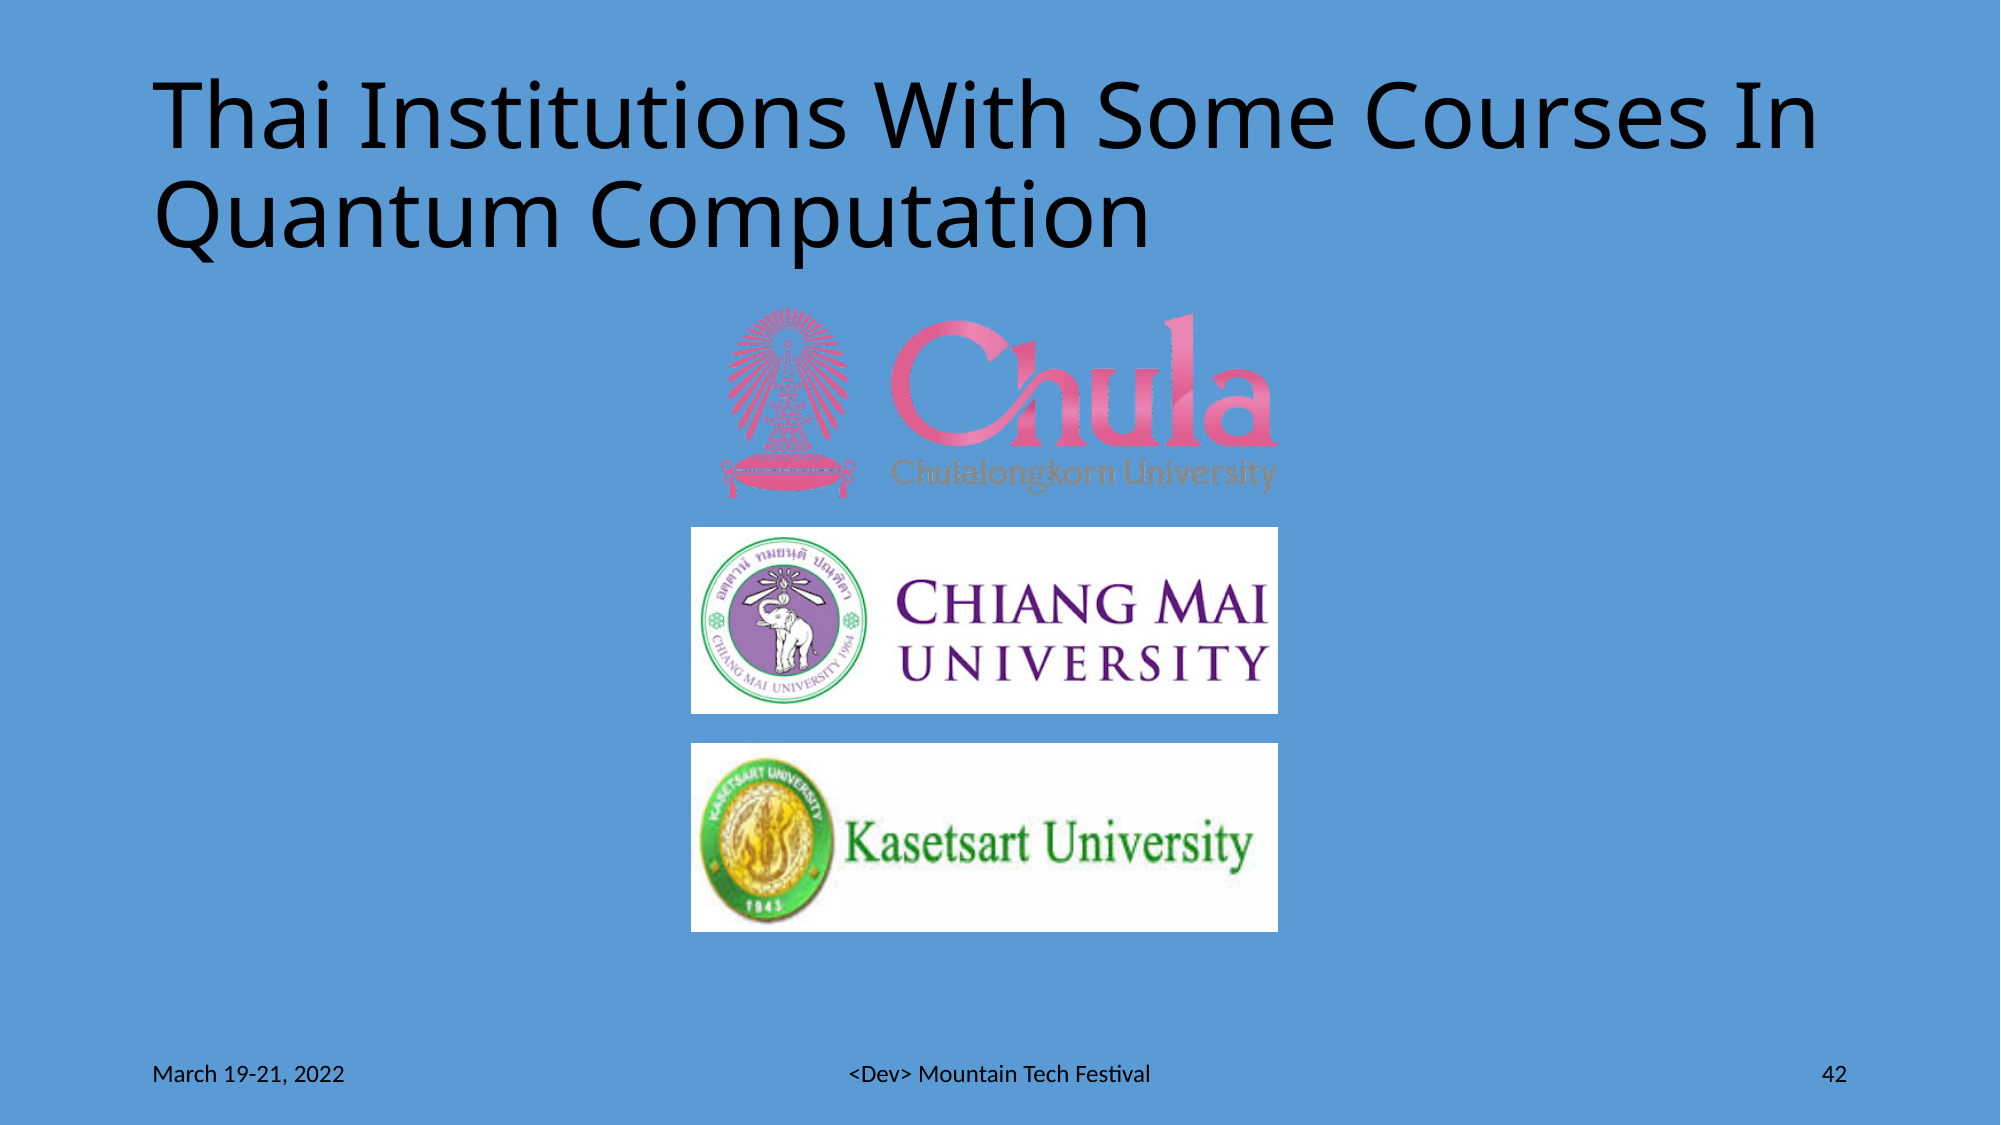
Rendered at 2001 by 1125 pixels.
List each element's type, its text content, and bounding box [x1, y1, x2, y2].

footer <Dev> Mountain Tech Festival [662, 1042, 1338, 1103]
picture [690, 527, 1278, 714]
picture [690, 743, 1278, 932]
picture [721, 307, 1278, 498]
slide_number 42 [1412, 1042, 1863, 1103]
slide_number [137, 1042, 588, 1103]
title Thai Institutions With Some Courses In Quantum Computation [137, 59, 1863, 278]
